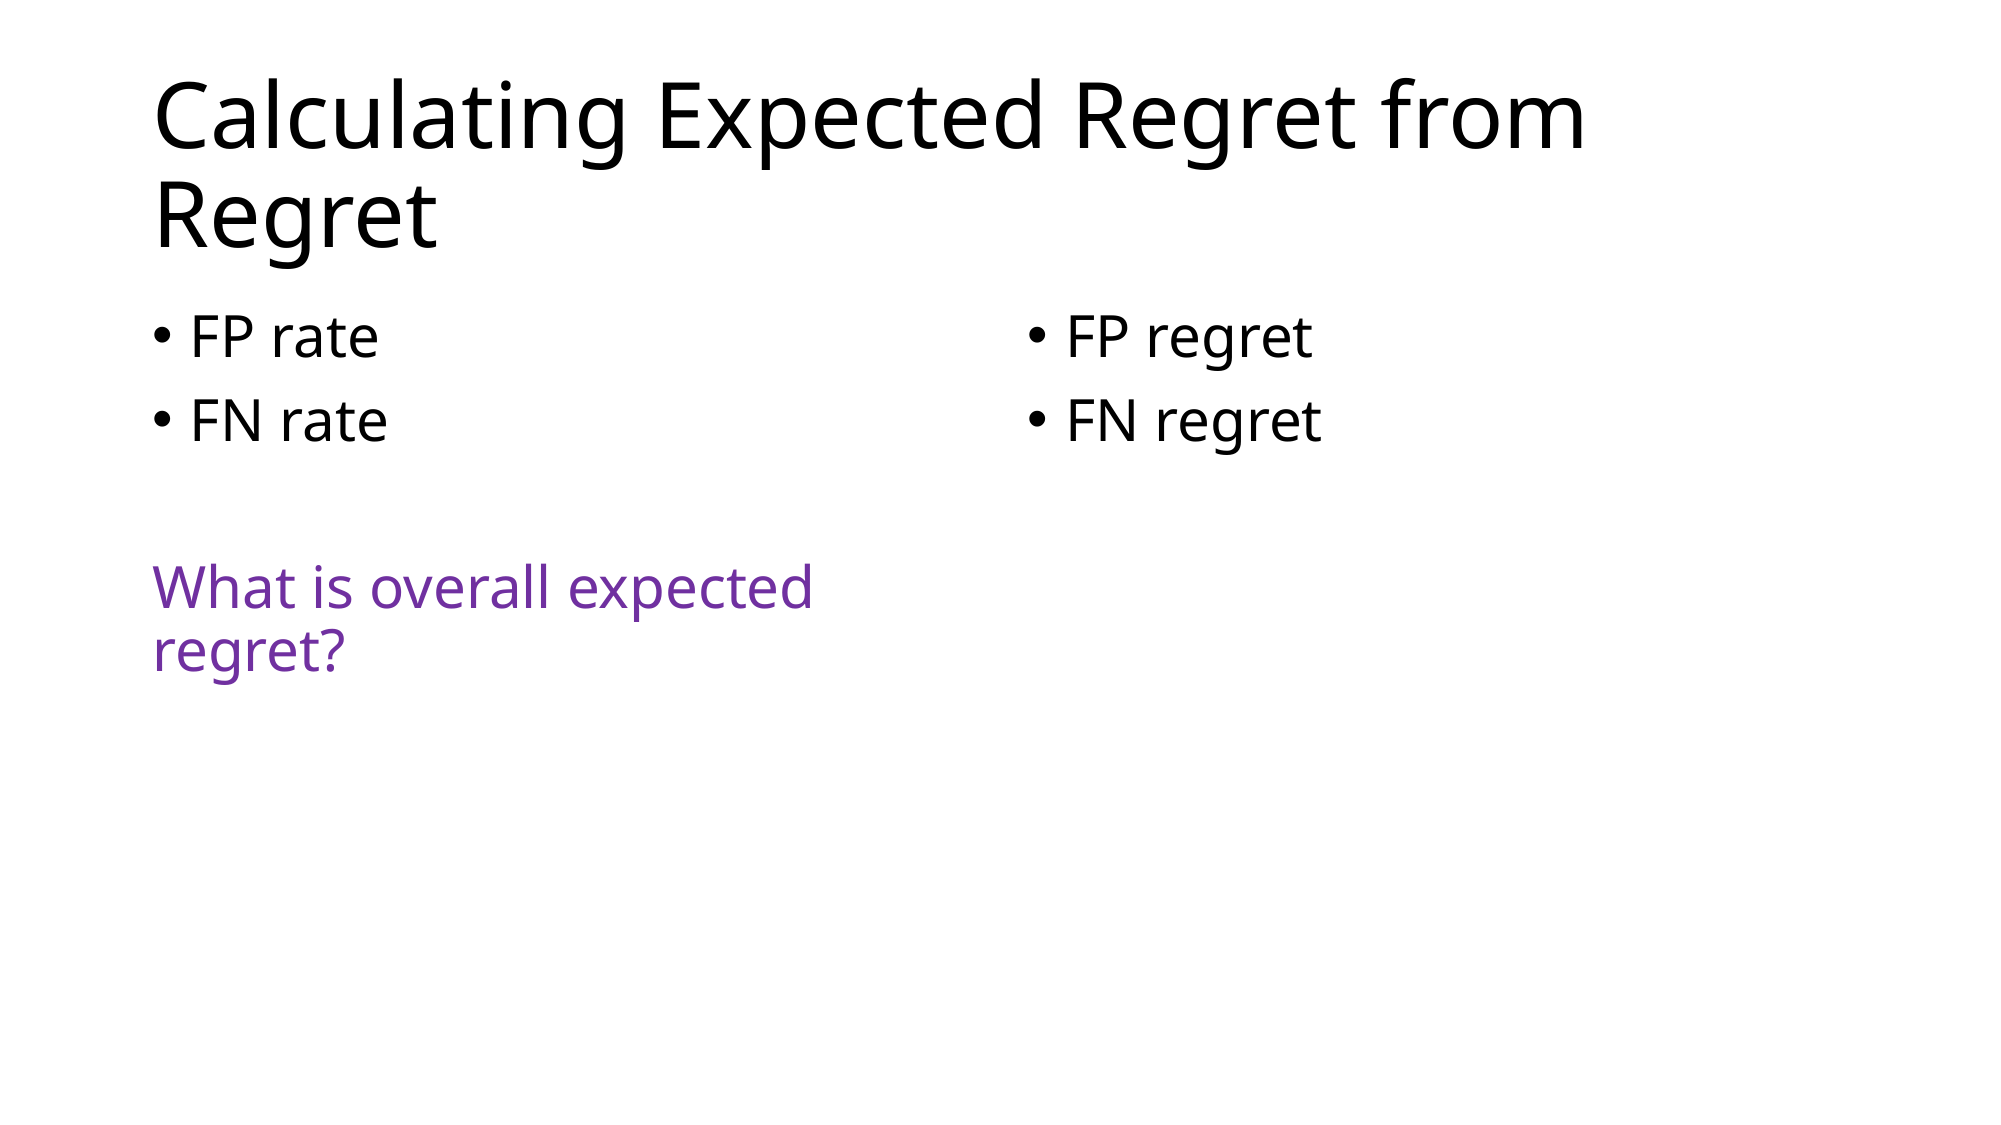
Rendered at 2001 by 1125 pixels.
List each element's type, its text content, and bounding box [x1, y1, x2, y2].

title Calculating Expected Regret from Regret [137, 59, 1863, 278]
list FP rate FN rate What is overall expected regret? [137, 299, 988, 1014]
list FP regret FN regret [1012, 299, 1863, 1014]
